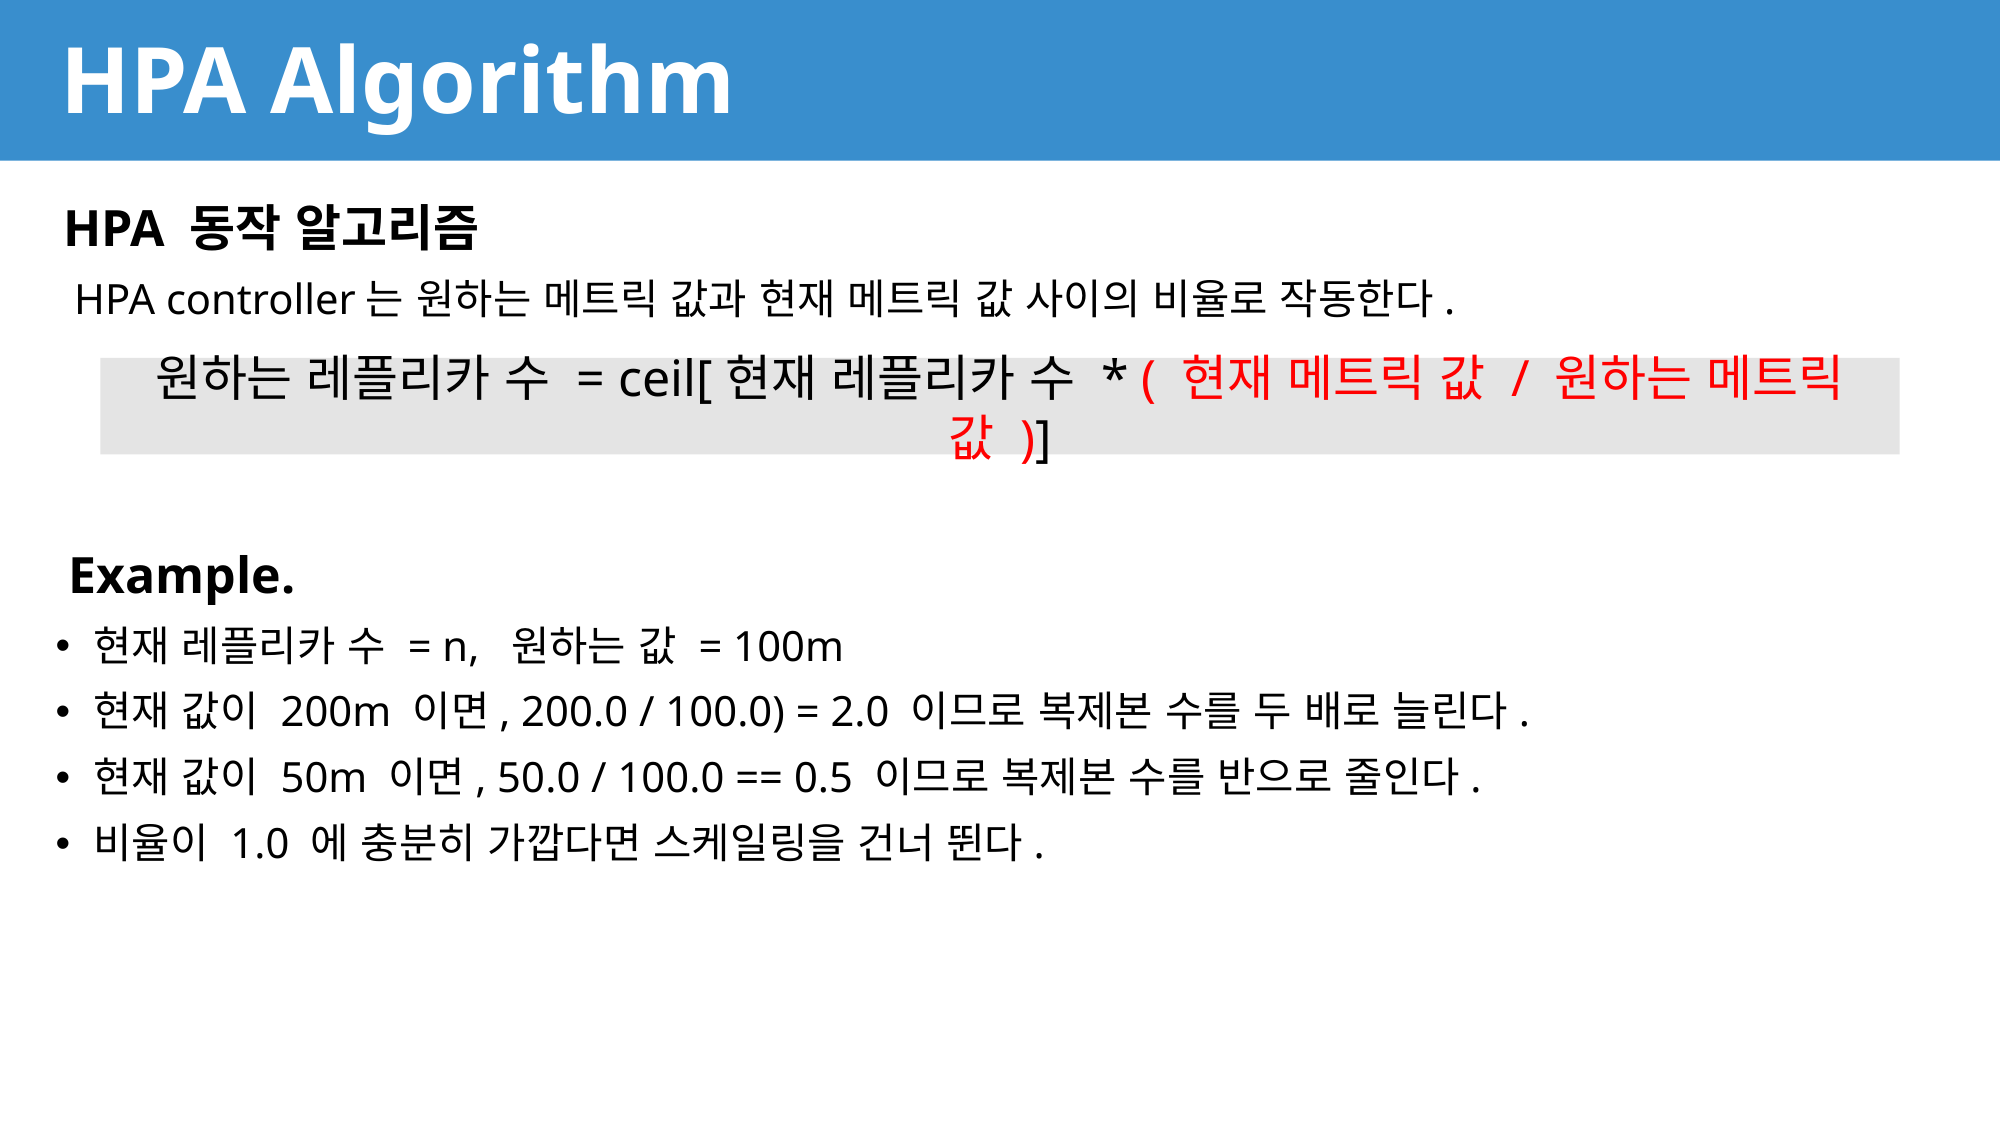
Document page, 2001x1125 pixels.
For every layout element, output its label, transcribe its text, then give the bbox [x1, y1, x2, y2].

text_box [0, 0, 2000, 162]
text_box Example. 현재 레플리카 수 = n, 원하는 값 = 100m 현재 값이 200m 이면, 200.0 / 100.0) = 2.0 이므로 복제본 수를 두 배로 늘린다. 현재 값이 50m 이면, 50.0 / 100.0 == 0.5 이므로 복제본 수를 반으로 줄인다. 비율이 1.0 에 충분히 가깝다면 스케일링을 건너 뛴다. [40, 542, 1572, 903]
text_box 원하는 레플리카 수 = ceil[현재 레플리카 수 * ( 현재 메트릭 값 / 원하는 메트릭 값 )] [100, 357, 1900, 455]
list HPA 동작 알고리즘 HPA controller는 원하는 메트릭 값과 현재 메트릭 값 사이의 비율로 작동한다. [48, 196, 1988, 341]
title HPA Algorithm [45, 12, 1771, 156]
